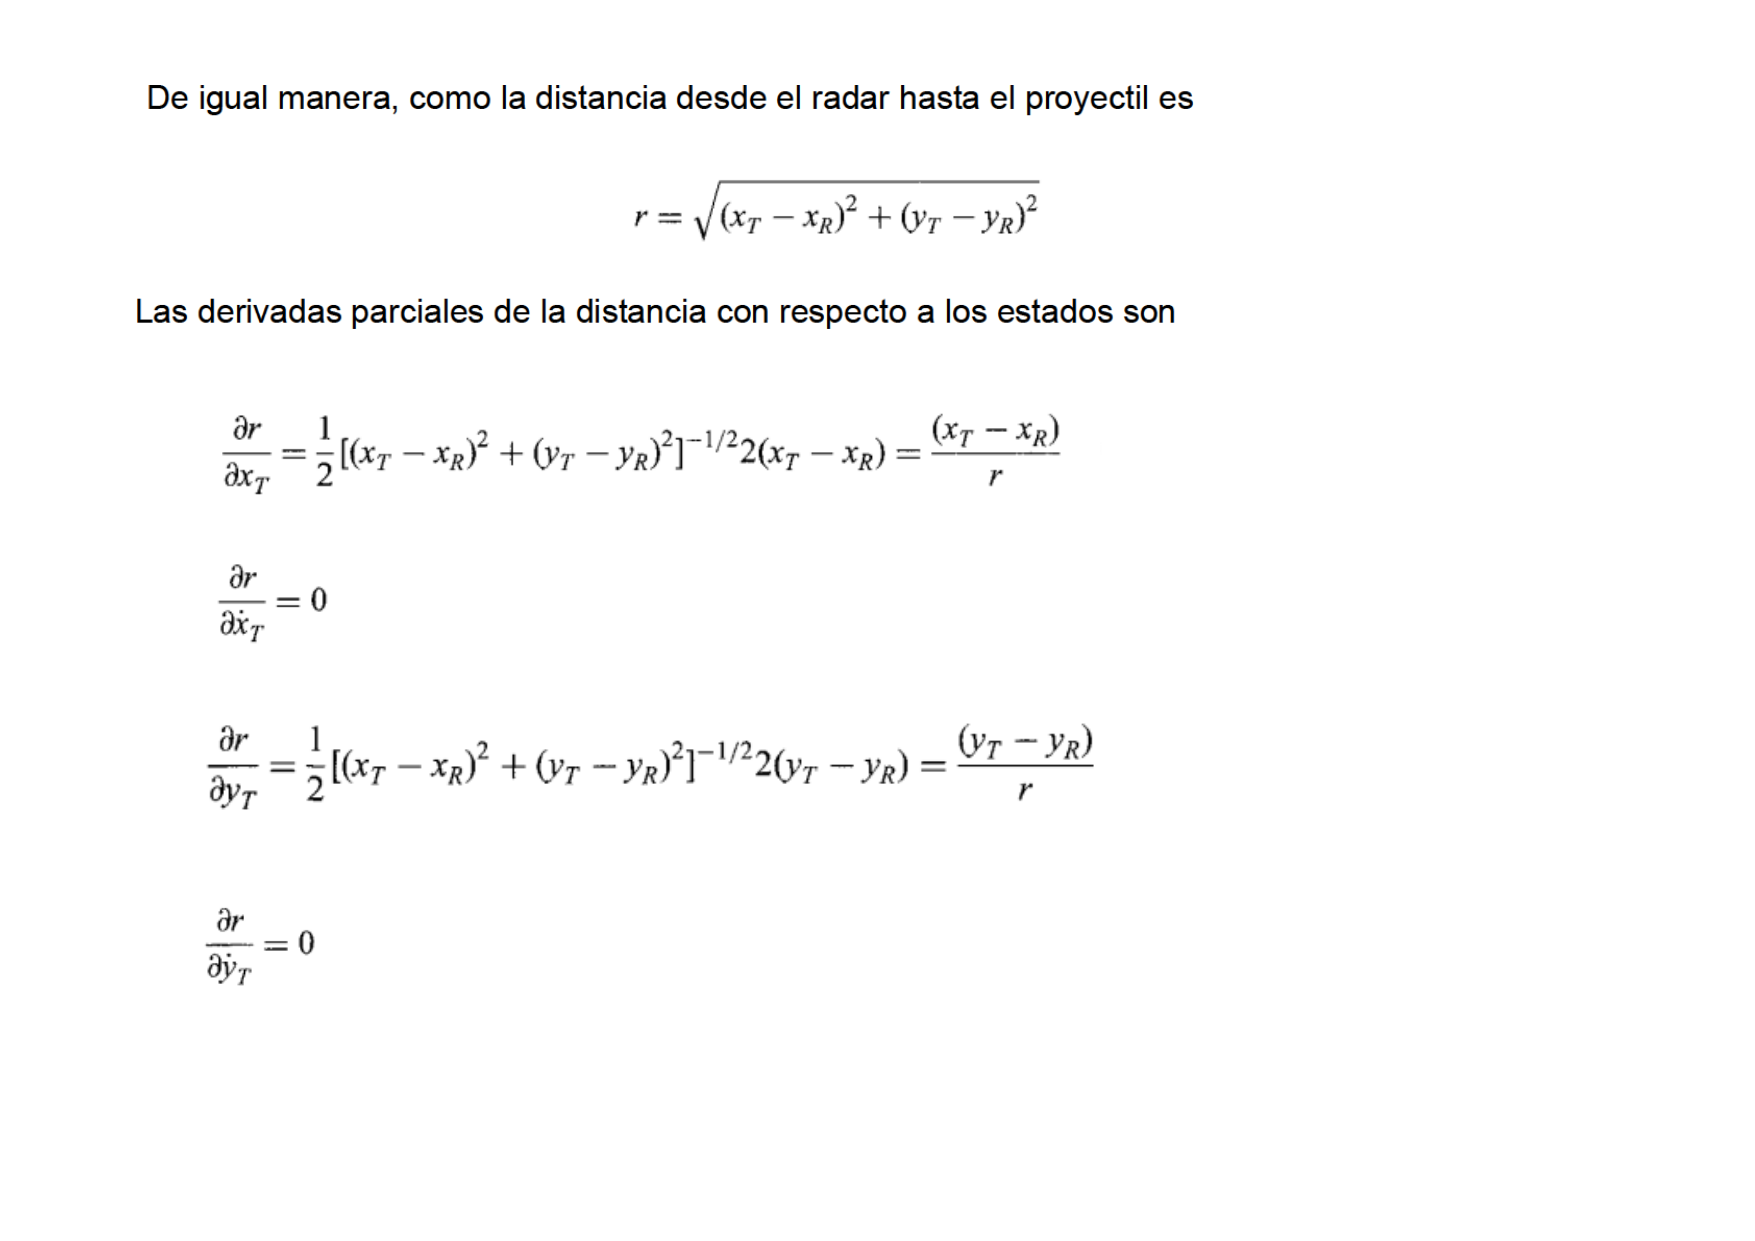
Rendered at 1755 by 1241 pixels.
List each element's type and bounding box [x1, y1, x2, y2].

picture [136, 85, 1194, 995]
